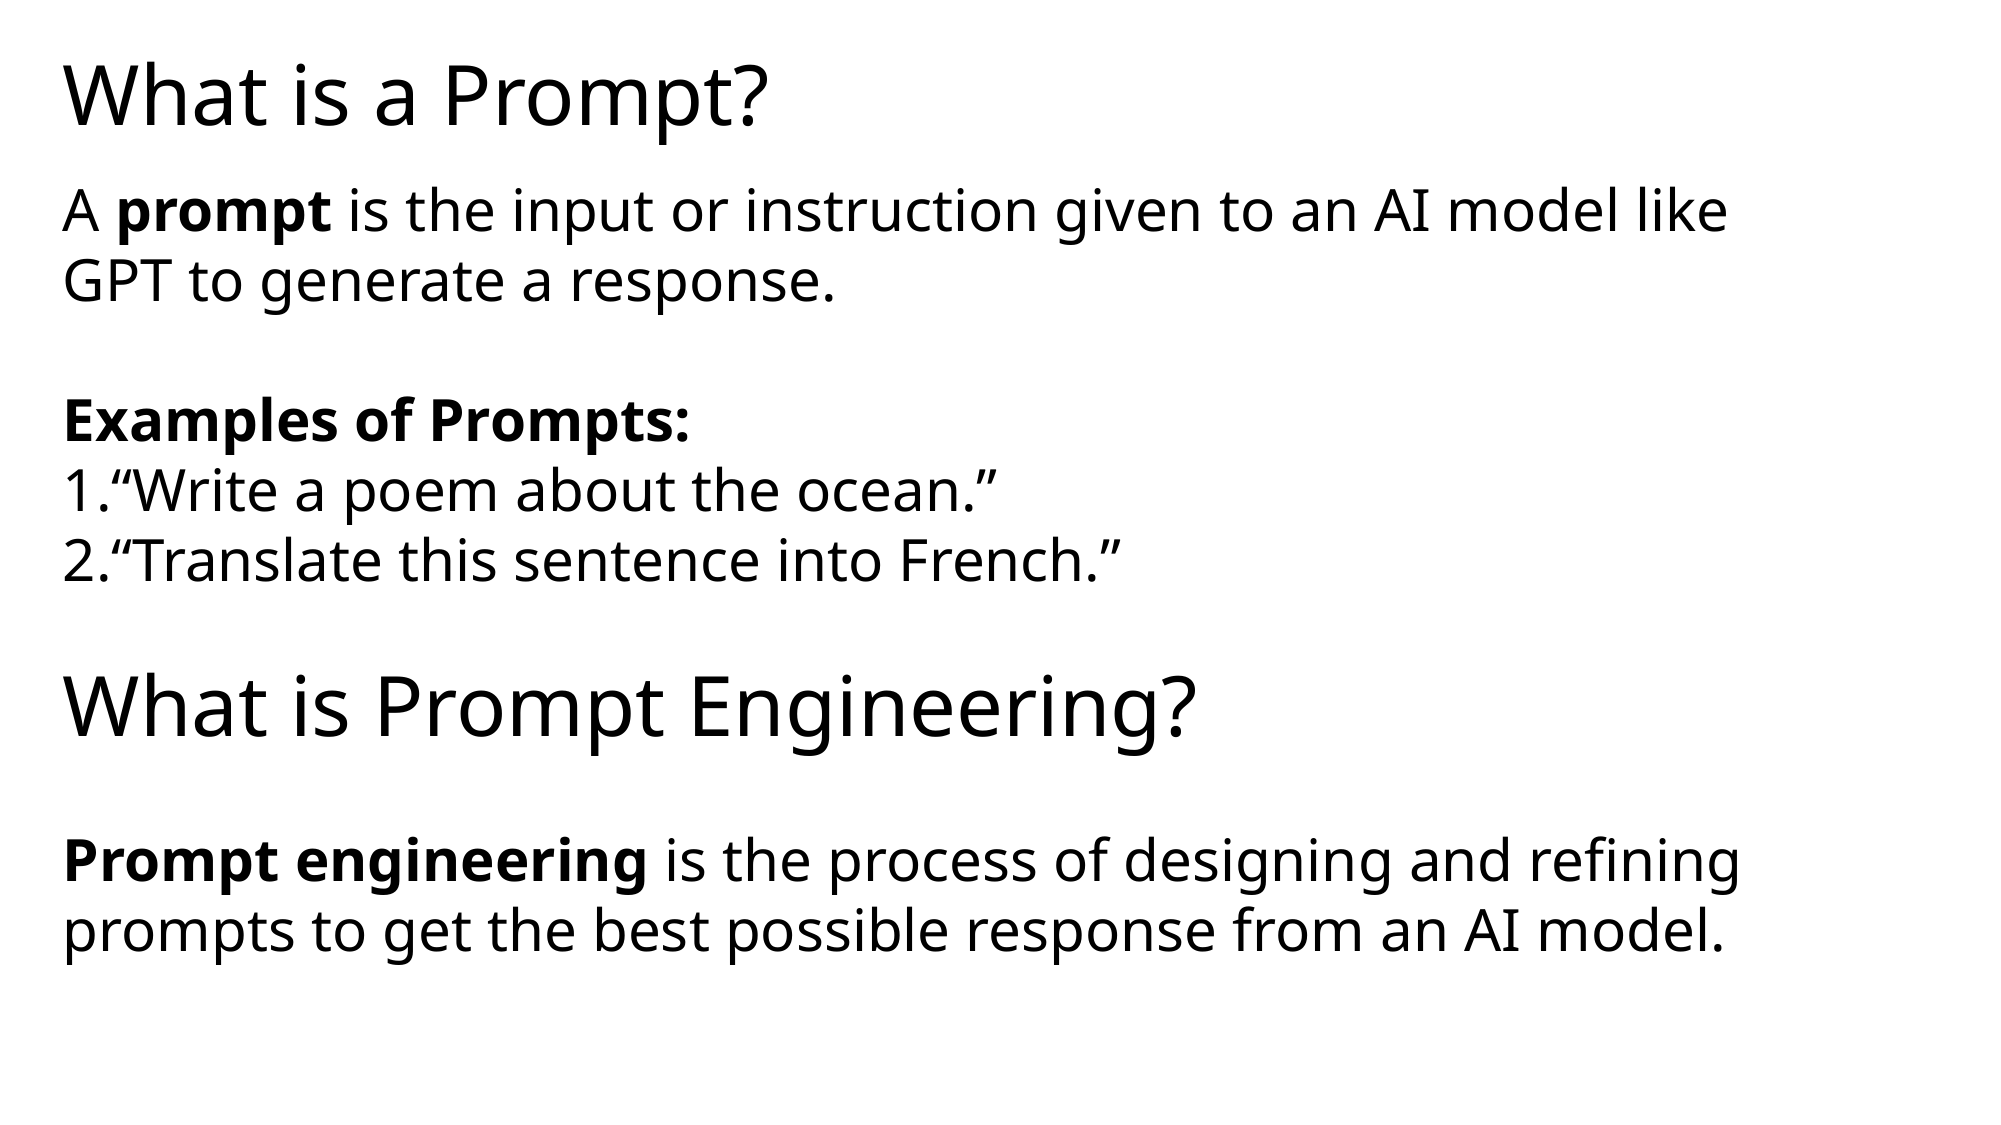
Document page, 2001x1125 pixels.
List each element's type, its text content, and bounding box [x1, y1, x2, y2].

text_box What is a Prompt? [48, 34, 2000, 150]
text_box A prompt is the input or instruction given to an AI model like GPT to generate a response. Examples of Prompts: “Write a poem about the ocean.” “Translate this sentence into French.” [48, 166, 1760, 645]
text_box What is Prompt Engineering? Prompt engineering is the process of designing and refining prompts to get the best possible response from an AI model. [48, 645, 1828, 1041]
